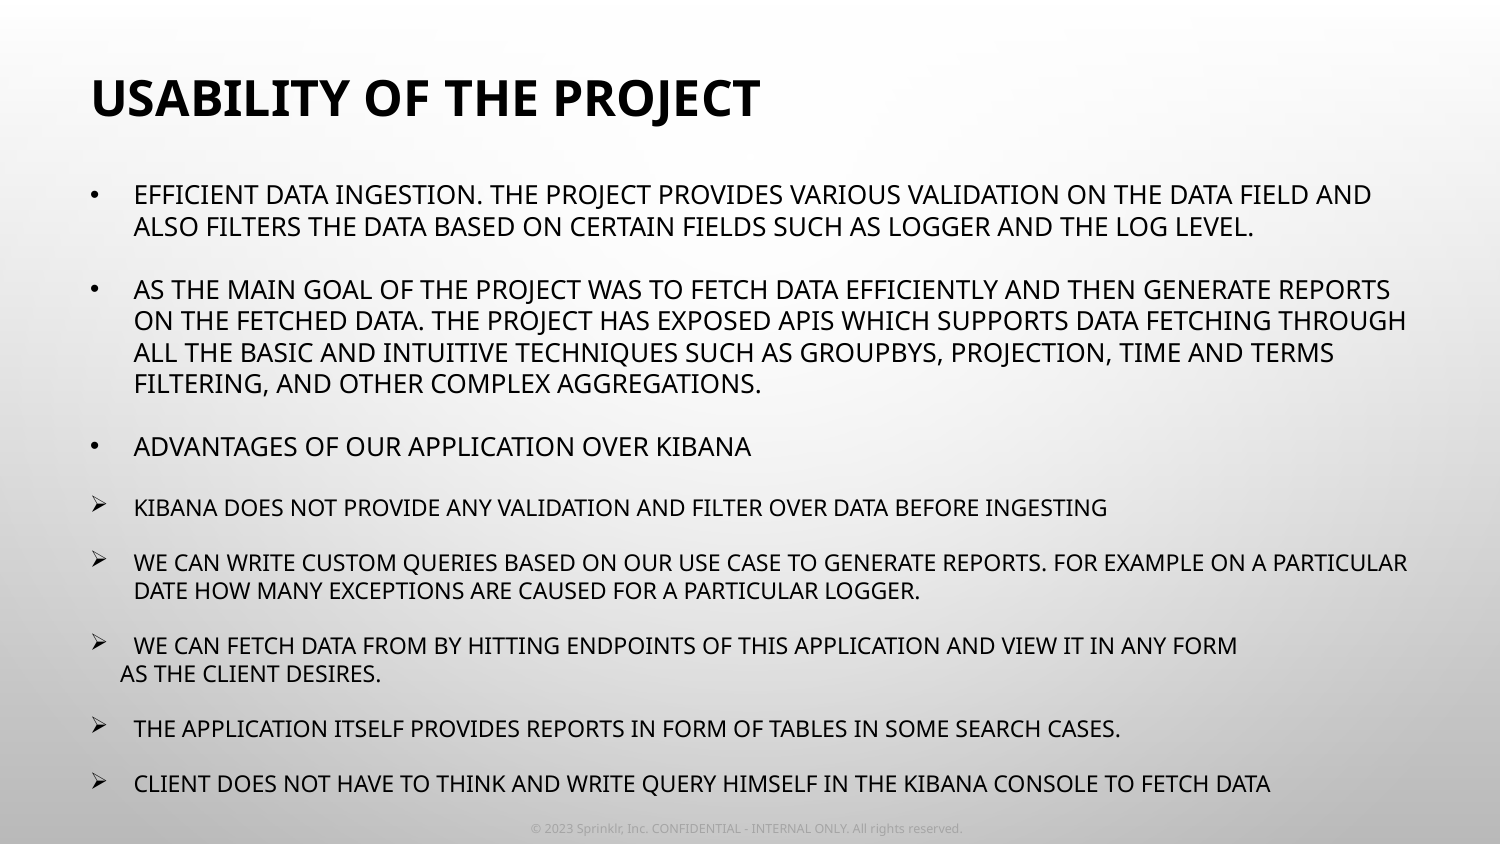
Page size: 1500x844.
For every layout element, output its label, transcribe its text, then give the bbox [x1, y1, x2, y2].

text_box © 2023 Sprinklr, Inc. CONFIDENTIAL - INTERNAL ONLY. All rights reserved. [474, 813, 1026, 844]
list Efficient Data ingestion. The project provides various validation on the data field and also filters the data based on certain fields such as Logger and the Log Level. As the main goal of the project was to fetch data efficiently and then generate reports on the fetched data. The project has exposed APIs which supports data fetching through all the basic and intuitive techniques such as groupBys, projection, Time and terms filtering, and other complex aggregations. Advantages of our Application over Kibana Kibana does not provide any validation and filter over data before ingesting We can write custom queries based on our use case to generate reports. For example on a particular date how many exceptions are caused for a particular logger. We can fetch data from by hitting endpoints of this application and view it in any form as the client desires. The application itself provides reports in form of tables in some search cases. Client does not have to think and write query himself in the Kibana console to fetch data [75, 171, 1445, 814]
title Usability of the Project [75, 53, 1425, 140]
picture [0, 0, 1500, 844]
